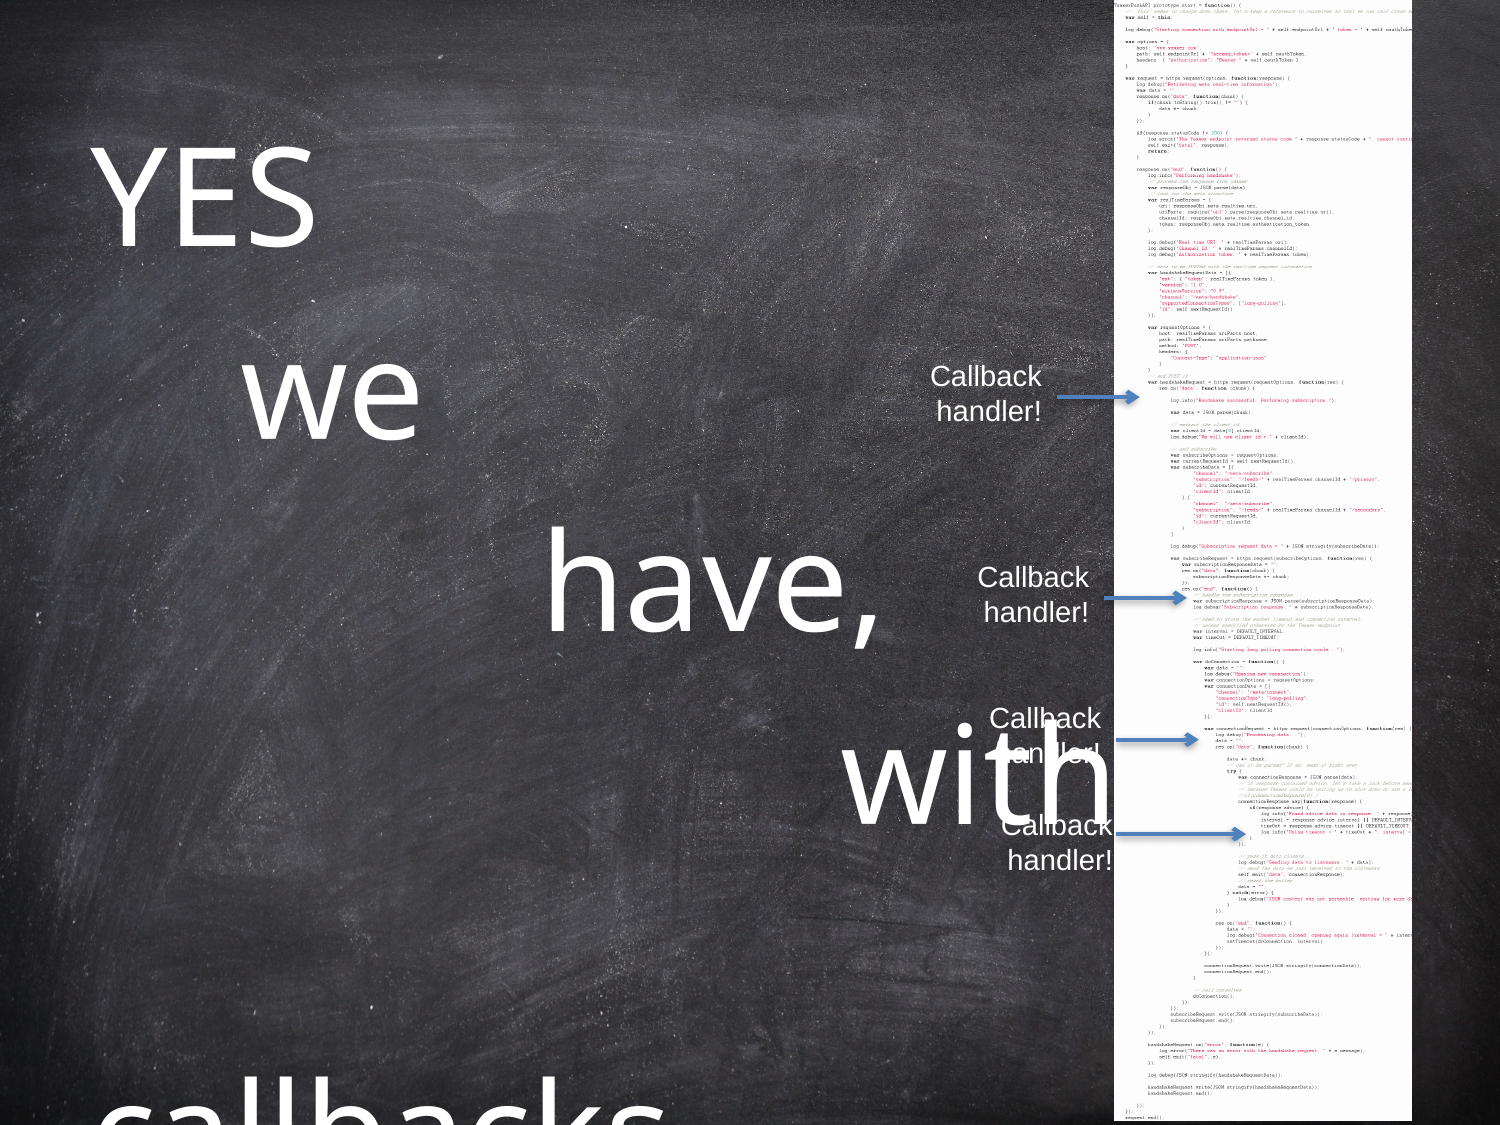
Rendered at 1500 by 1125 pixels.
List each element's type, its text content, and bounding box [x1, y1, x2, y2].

list YES we have, with callbacks [75, 101, 1109, 1005]
text_box Callback handler! [938, 798, 1109, 884]
text_box Callback handler! [915, 550, 1105, 636]
text_box Callback handler! [927, 692, 1109, 777]
text_box Callback handler! [868, 349, 1057, 435]
list YES we have, with callbacks [1416, 101, 1425, 1005]
picture [0, 0, 1500, 1125]
